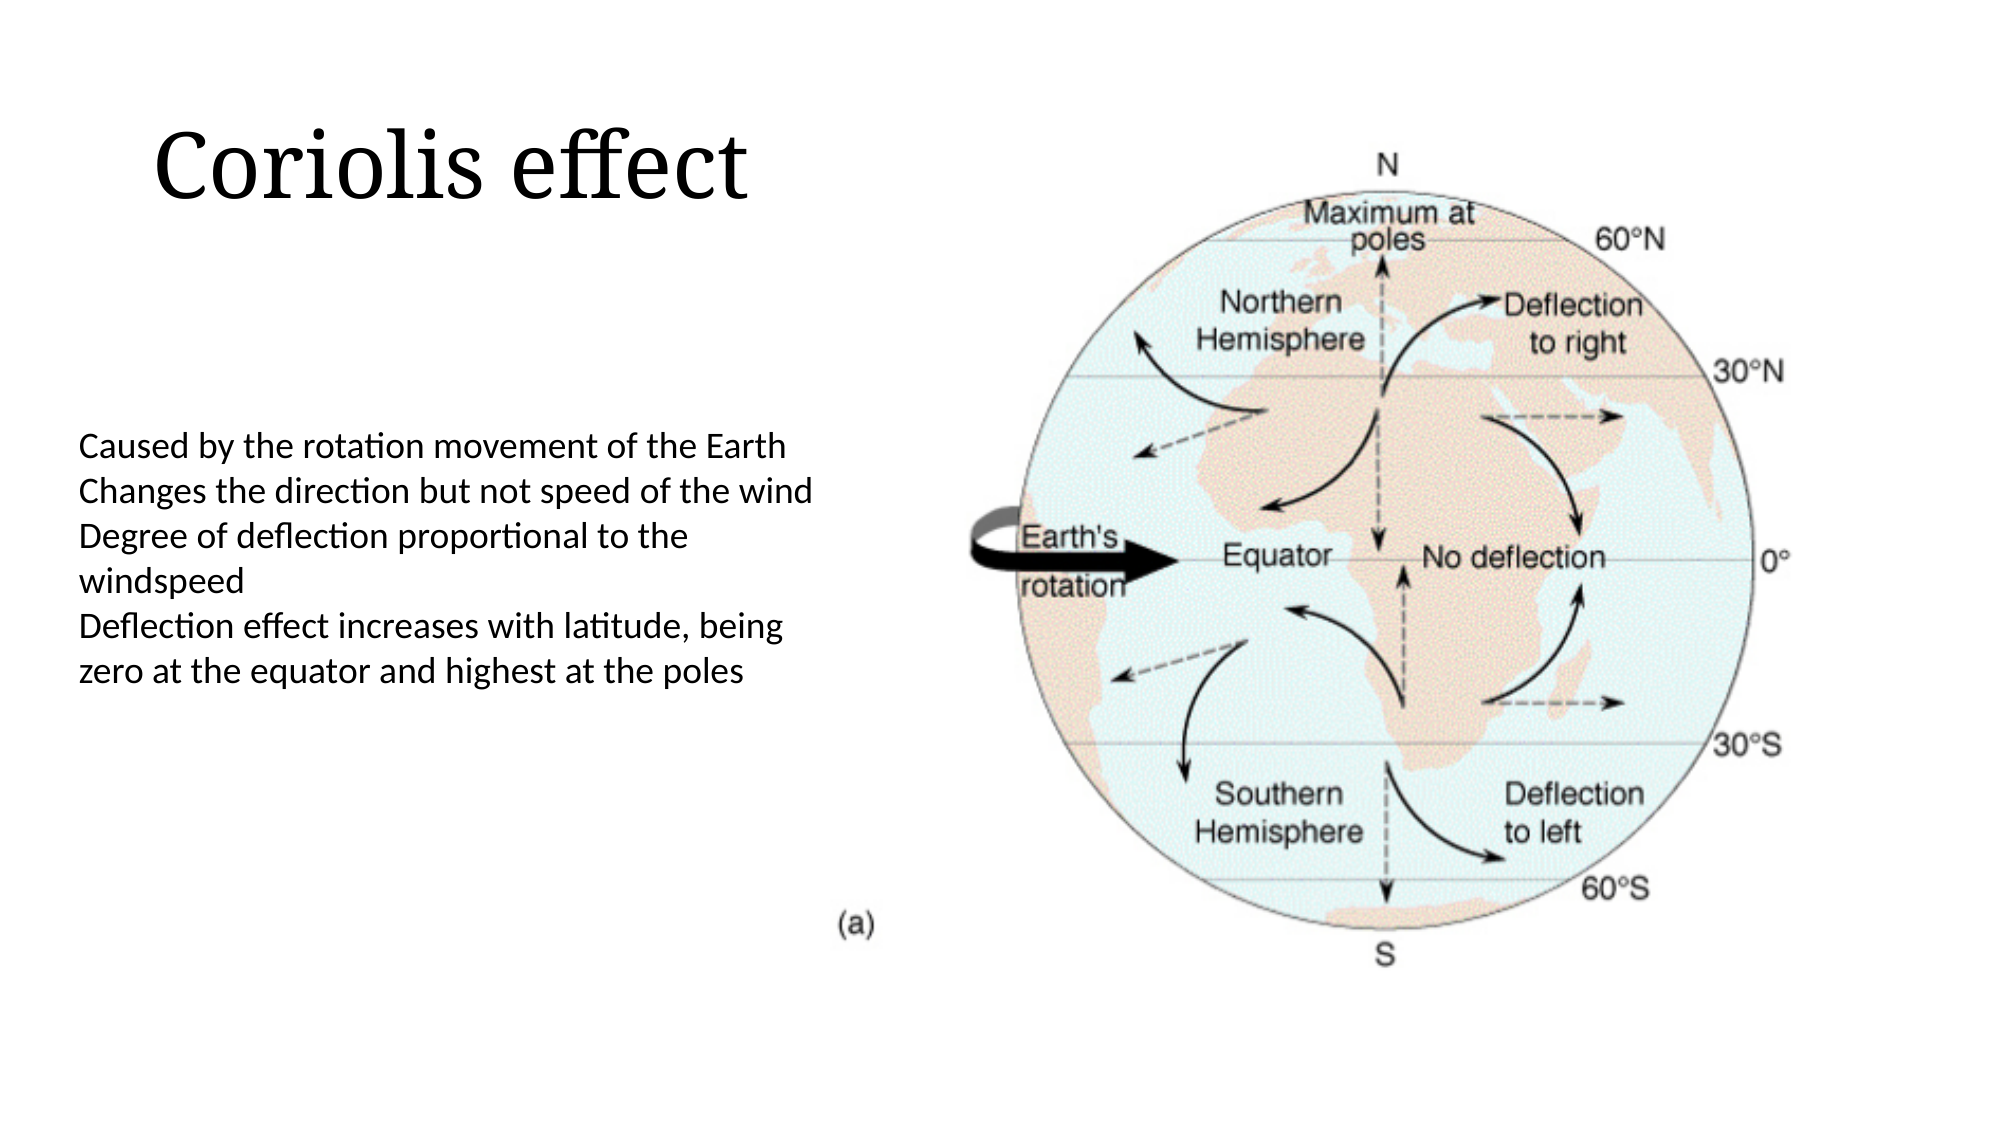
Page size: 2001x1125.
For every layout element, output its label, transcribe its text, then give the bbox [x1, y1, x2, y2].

title Coriolis effect [137, 59, 1863, 278]
picture [815, 109, 1894, 1006]
text_box Caused by the rotation movement of the Earth Changes the direction but not speed of the wind Degree of deflection proportional to the windspeed Deflection effect increases with latitude, being zero at the equator and highest at the poles [64, 413, 815, 699]
